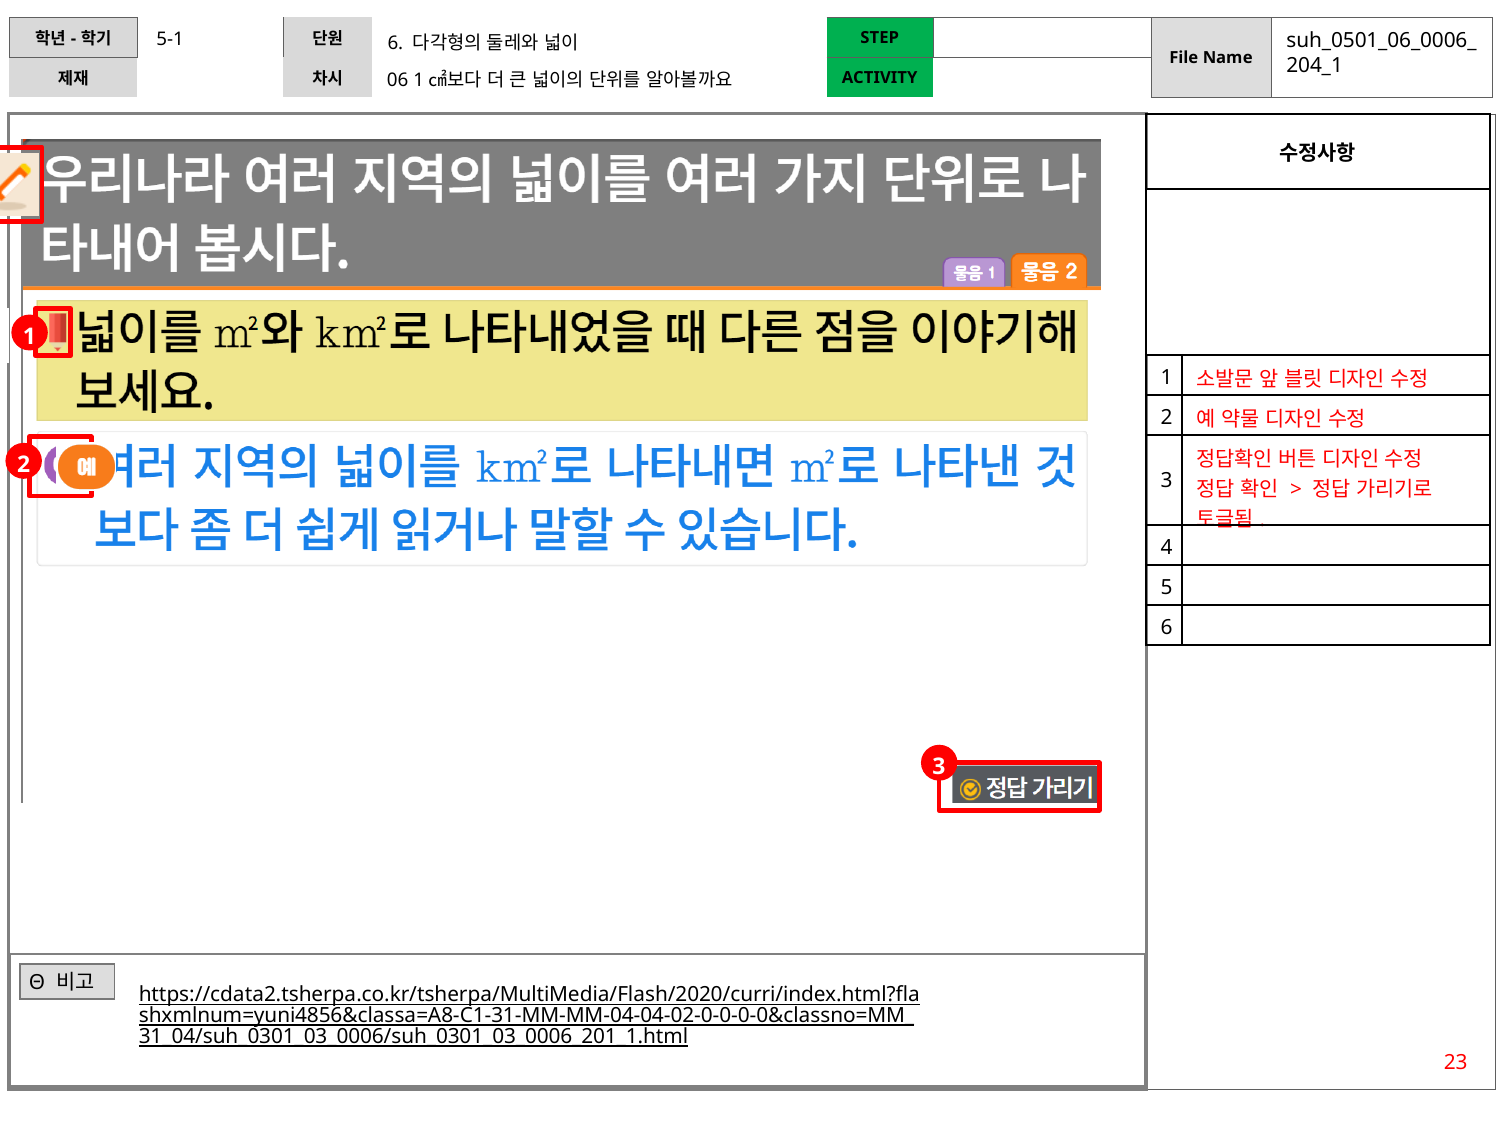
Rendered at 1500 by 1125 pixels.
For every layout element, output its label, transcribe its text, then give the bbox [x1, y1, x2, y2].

table_cell 정답확인 버튼 디자인 수정 정답 확인 > 정답 가리기로 토글됨. [1183, 436, 1489, 524]
text_box 5-1 [141, 18, 284, 55]
text_box [0, 145, 16, 152]
table_cell [1183, 606, 1489, 644]
table_cell 3 [1147, 436, 1181, 524]
text_box https://cdata2.tsherpa.co.kr/tsherpa/MultiMedia/Flash/2020/curri/index.html?flashxmlnum=yuni4856&classa=A8-C1-31-MM-MM-04-04-02-0-0-0-0&classno=MM_31_04/suh_0301_03_0006/suh_0301_03_0006_201_1.html [123, 973, 939, 1042]
table_cell [1183, 526, 1489, 564]
table_cell 소발문 앞 블릿 디자인 수정 [1183, 356, 1489, 394]
text_box 6. 다각형의 둘레와 넓이 [372, 23, 828, 48]
table_cell 5 [1147, 566, 1181, 604]
text_box suh_0501_06_0006_204_1 [1271, 18, 1500, 84]
table_header 수정사항 [1147, 115, 1489, 188]
table_cell [1183, 566, 1489, 604]
table_cell 예 약물 디자인 수정 [1183, 396, 1489, 434]
table_cell 4 [1147, 526, 1181, 564]
text_box 2 [3, 442, 16, 480]
picture [0, 139, 1101, 803]
table_cell 6 [1147, 606, 1181, 644]
table_cell [1147, 190, 1489, 354]
picture [0, 308, 10, 363]
text_box 06 1㎠보다 더 큰 넓이의 단위를 알아볼까요 [372, 60, 821, 96]
text_box [937, 808, 1101, 812]
table_cell 1 [1147, 356, 1181, 394]
table_cell 2 [1147, 396, 1181, 434]
